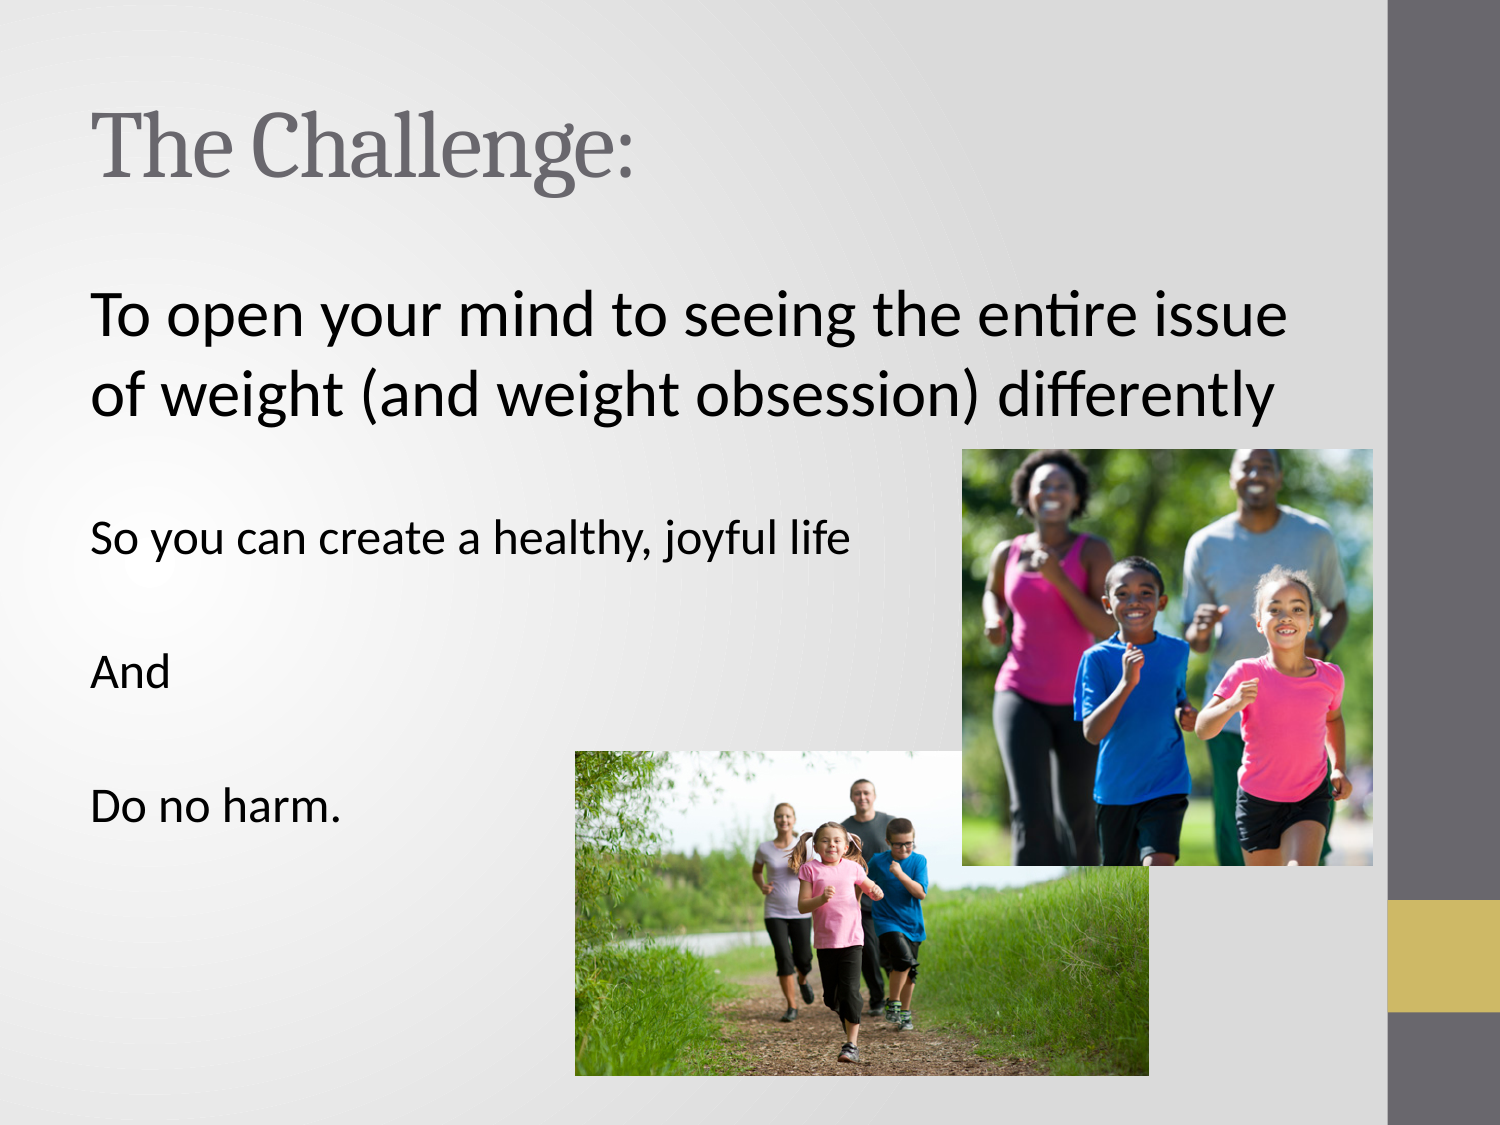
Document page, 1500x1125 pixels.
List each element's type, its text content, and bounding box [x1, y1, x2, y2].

picture [574, 449, 1373, 1077]
list To open your mind to seeing the entire issue of weight (and weight obsession) differently So you can create a healthy, joyful life And Do no harm. [75, 262, 1325, 1050]
title The Challenge: [75, 45, 1325, 233]
